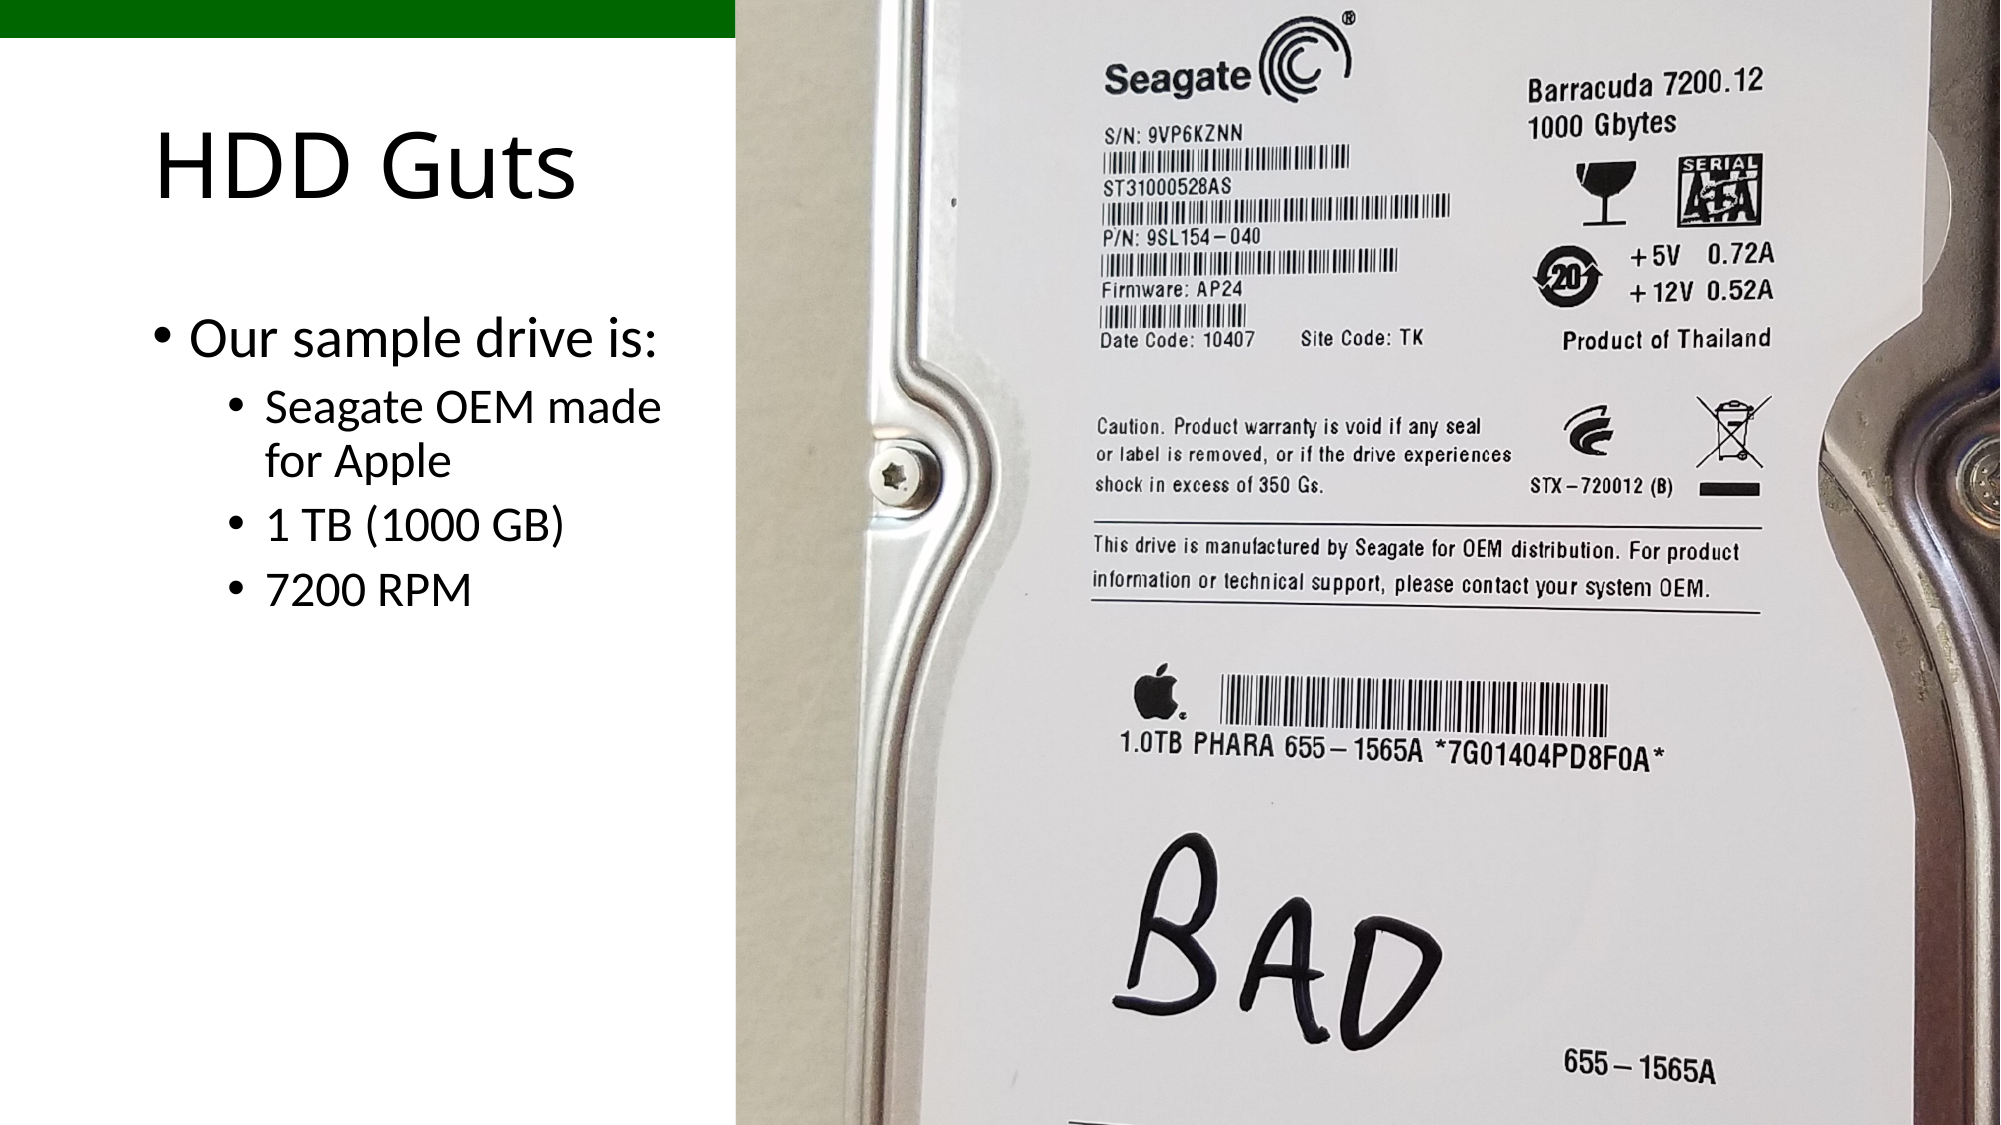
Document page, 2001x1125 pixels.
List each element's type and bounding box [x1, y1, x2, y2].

text_box [0, 0, 127, 39]
list [127, 0, 2000, 1125]
